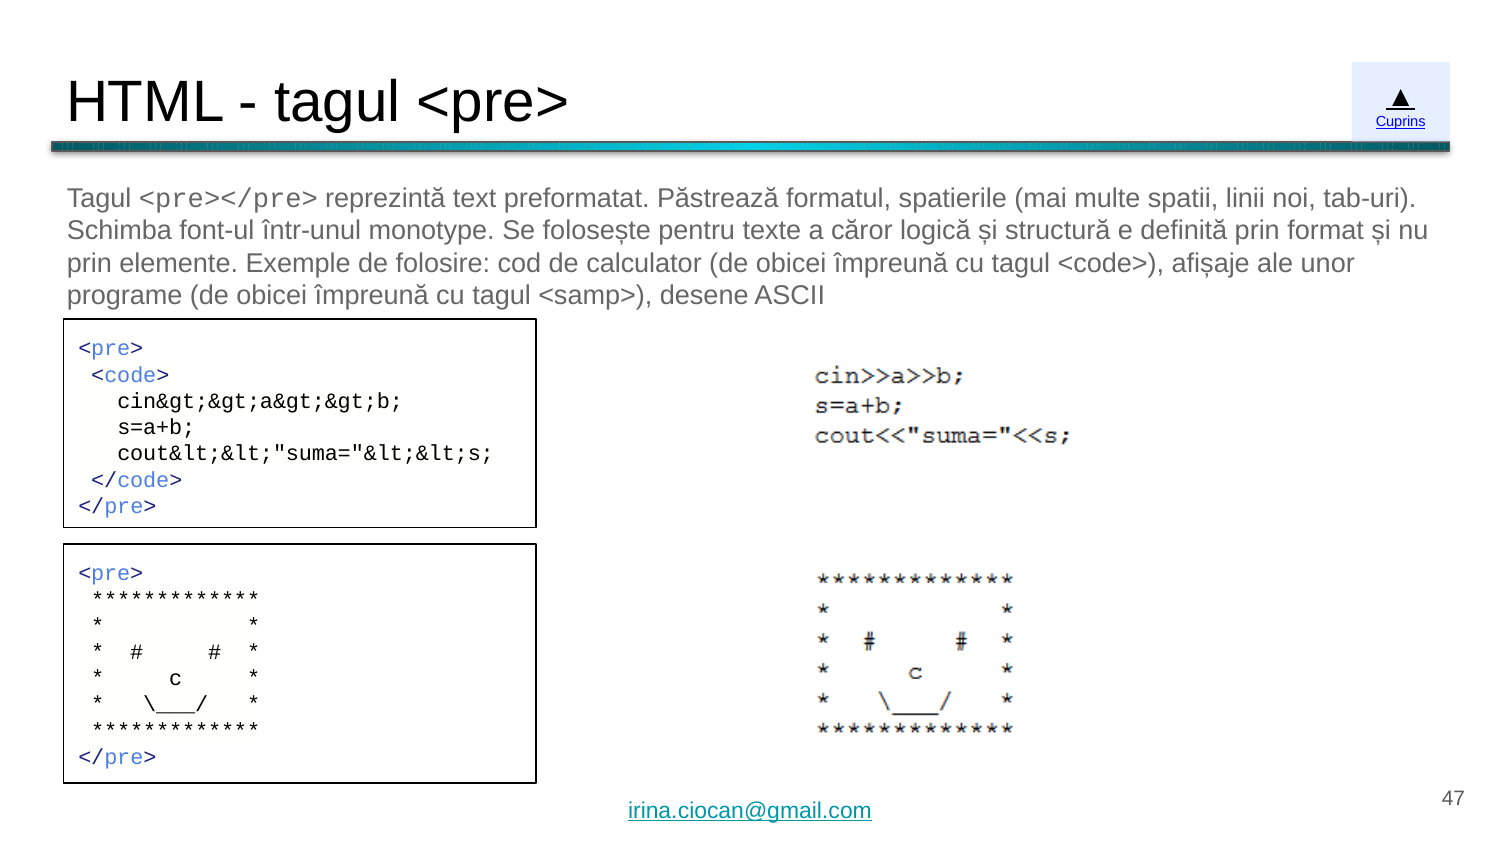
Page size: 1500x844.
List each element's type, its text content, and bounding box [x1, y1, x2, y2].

text_box <pre> <code> cin&gt;&gt;a&gt;&gt;b; s=a+b; cout&lt;&lt;"suma="&lt;&lt;s; </code> </pre> [63, 319, 536, 528]
text_box Tagul <pre></pre> reprezintă text preformatat. Păstrează formatul, spatierile (mai multe spatii, linii noi, tab-uri). Schimba font-ul într-unul monotype. Se folosește pentru texte a căror logică și structură e definită prin format și nu prin elemente. Exemple de folosire: cod de calculator (de obicei împreună cu tagul <code>), afișaje ale unor programe (de obicei împreună cu tagul <samp>), desene ASCII [51, 165, 1450, 320]
picture [788, 344, 1088, 468]
title HTML - tagul <pre> [51, 48, 1449, 139]
text_box <pre> ************* * * * # # * * c * * \___/ * ************* </pre> [63, 544, 536, 784]
text_box ▲ Cuprins [1351, 62, 1450, 142]
slide_number ‹#› [1389, 764, 1480, 830]
text_box irina.ciocan@gmail.com [613, 795, 889, 837]
text_box [51, 141, 1450, 151]
picture [810, 569, 1027, 742]
